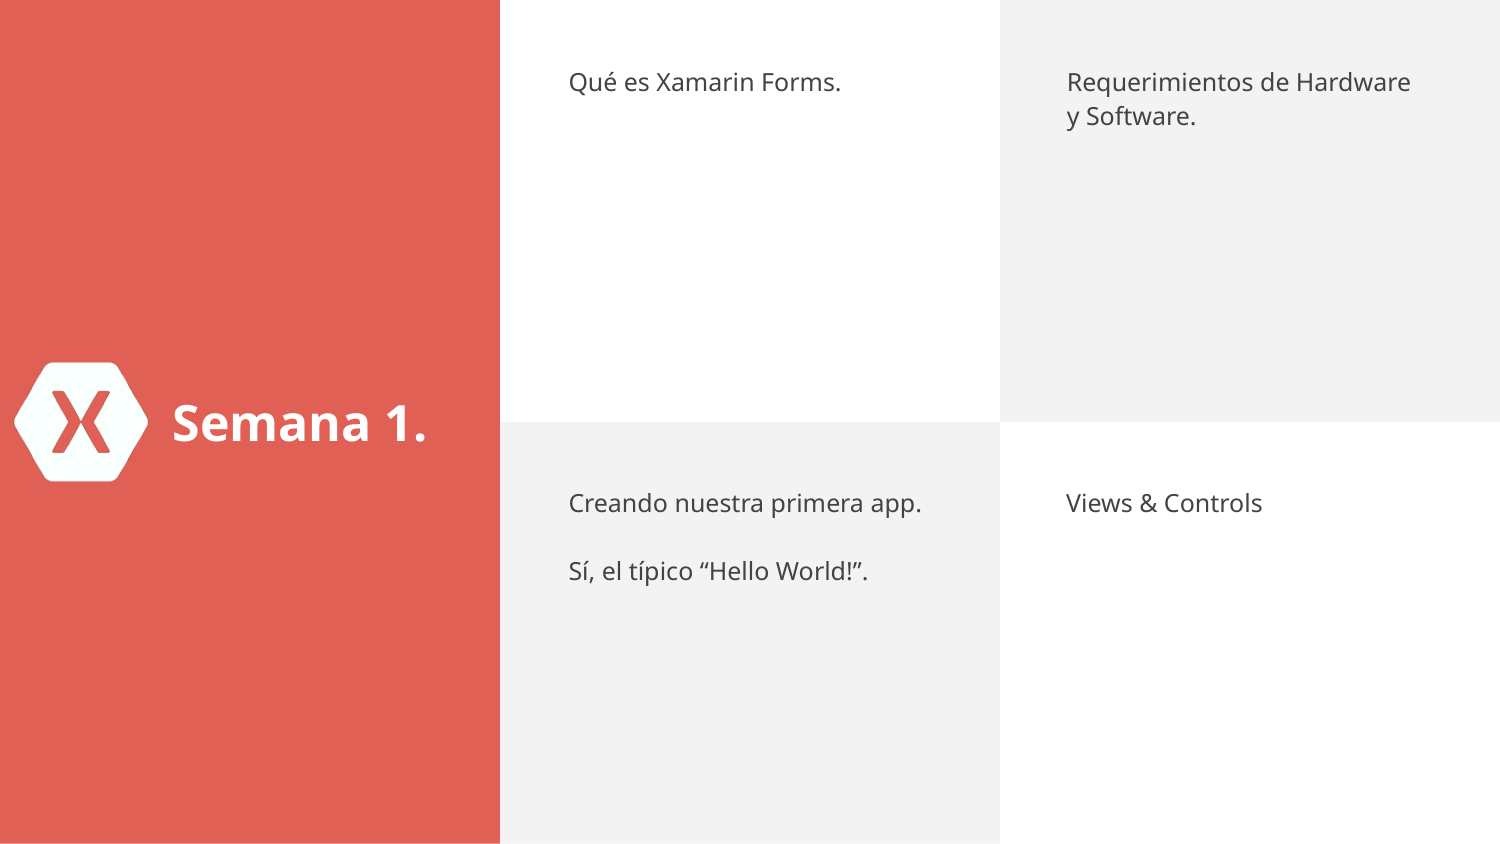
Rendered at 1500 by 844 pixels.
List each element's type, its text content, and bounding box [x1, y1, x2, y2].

list Requerimientos de Hardware y Software. [1051, 46, 1445, 326]
picture [0, 315, 187, 529]
list Views & Controls [1051, 468, 1445, 748]
list Qué es Xamarin Forms. [553, 46, 947, 326]
title Semana 1. [103, 46, 497, 798]
list Creando nuestra primera app. Sí, el típico “Hello World!”. [553, 468, 947, 748]
